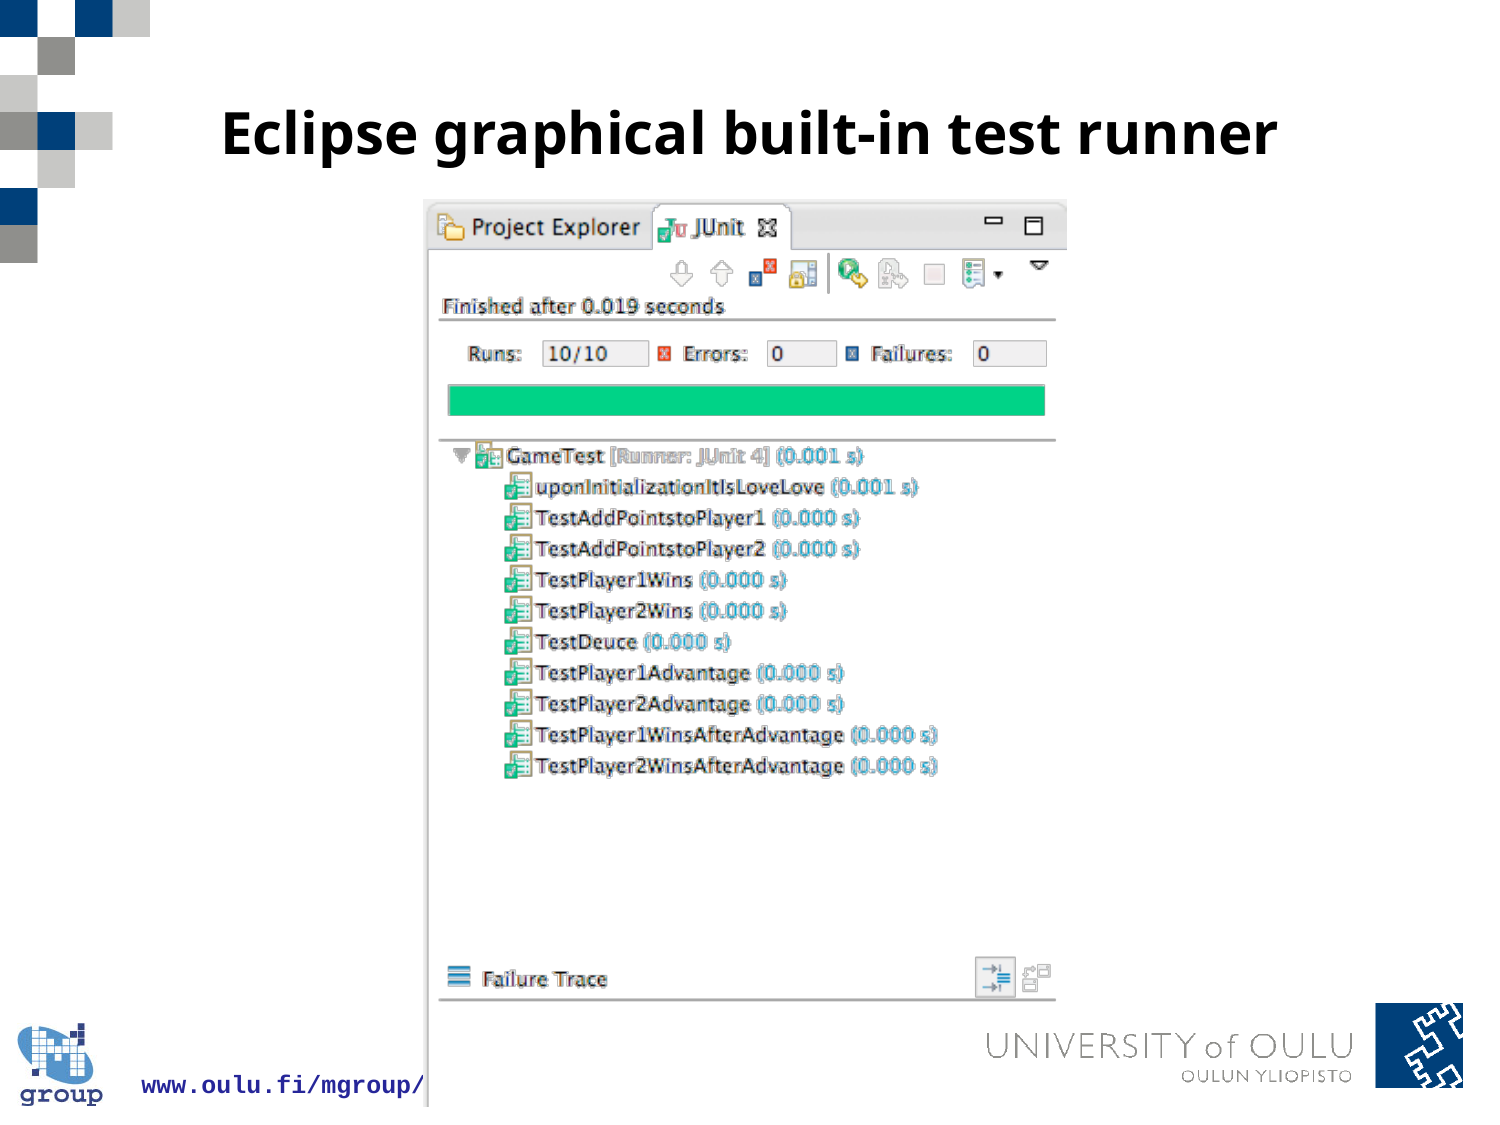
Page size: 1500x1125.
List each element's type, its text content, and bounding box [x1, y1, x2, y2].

picture [0, 0, 150, 263]
picture [423, 199, 1463, 1108]
picture [17, 1023, 103, 1106]
title Eclipse graphical built-in test runner [112, 37, 1388, 225]
